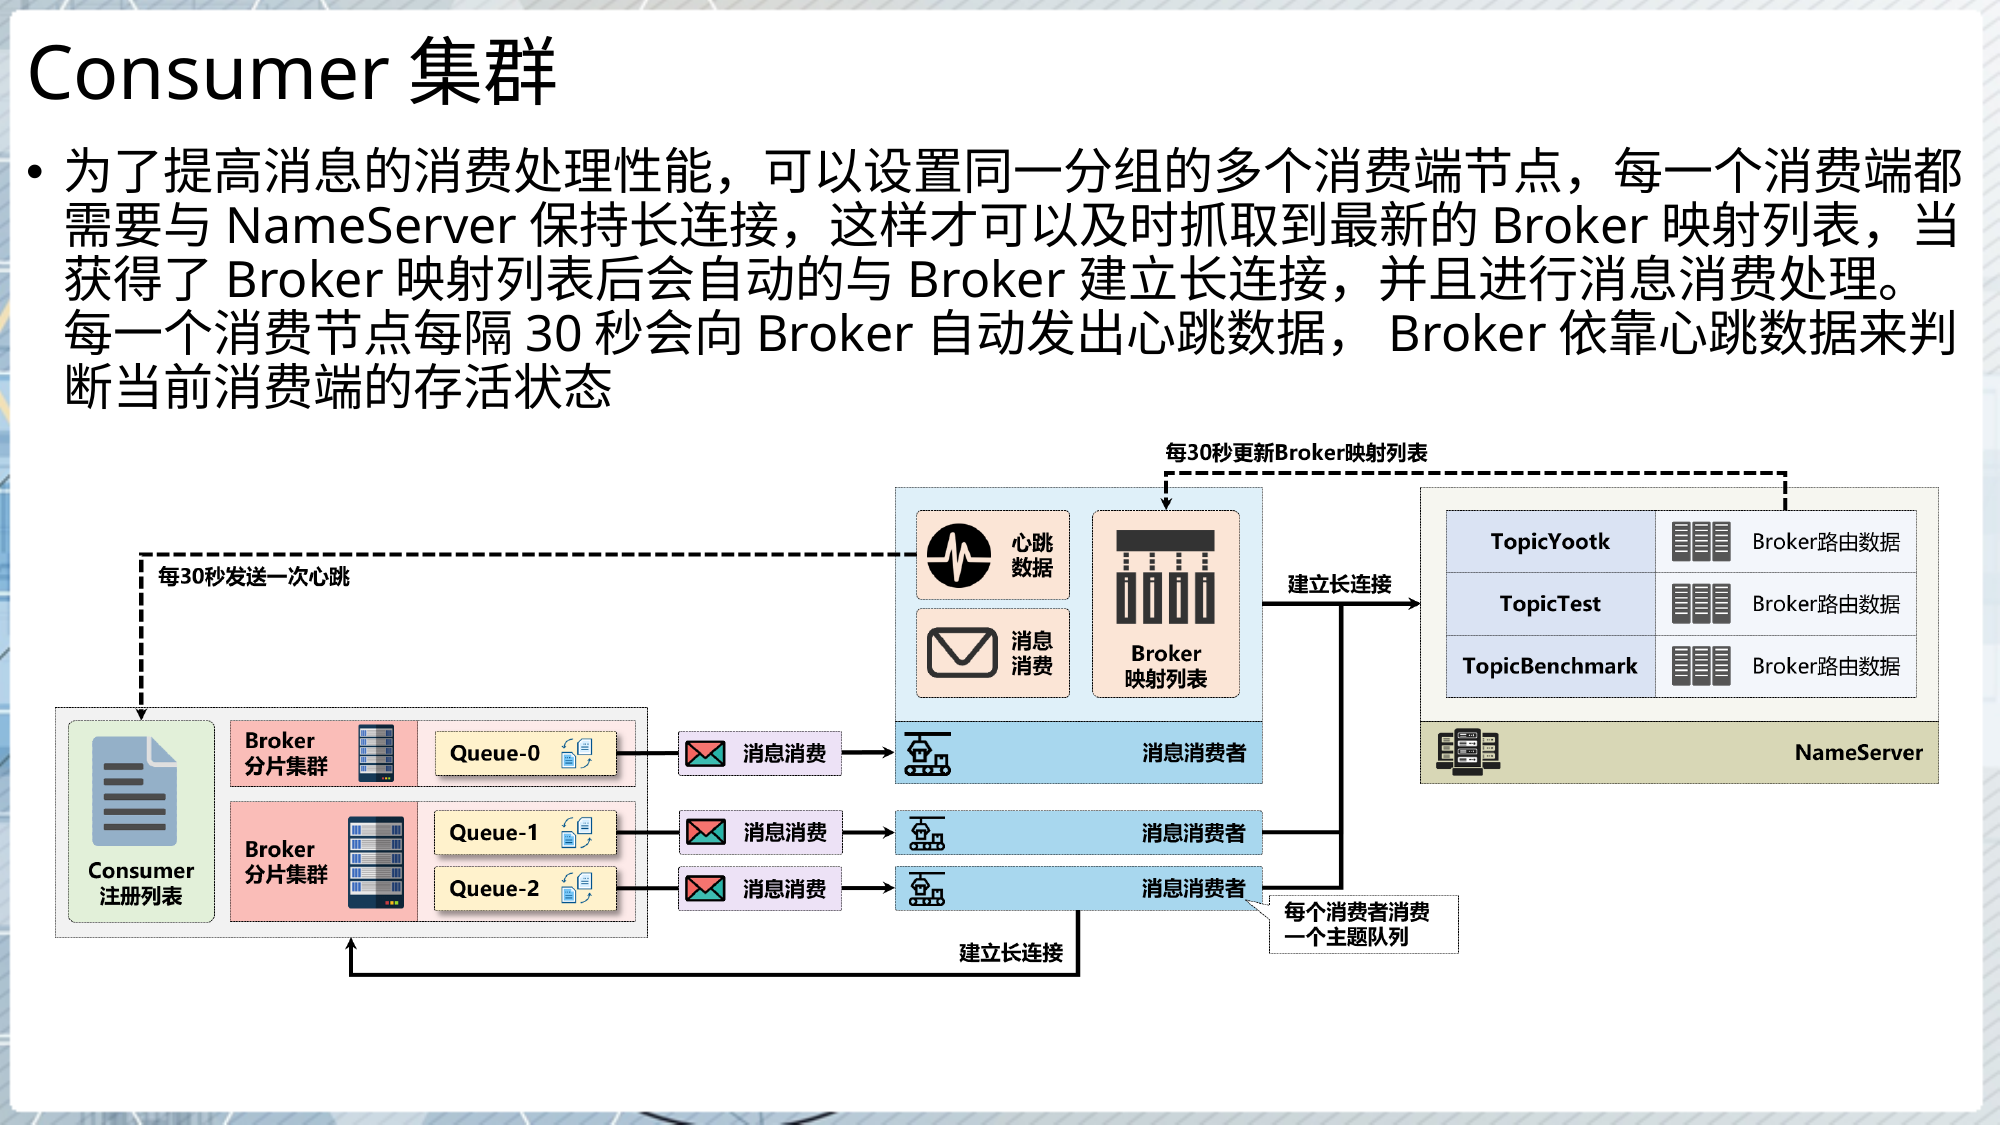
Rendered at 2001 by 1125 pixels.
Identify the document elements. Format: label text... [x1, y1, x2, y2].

title Consumer集群 [11, 11, 1983, 139]
picture [0, 0, 2000, 1125]
list 为了提高消息的消费处理性能，可以设置同一分组的多个消费端节点，每一个消费端都需要与NameServer保持长连接，这样才可以及时抓取到最新的Broker映射列表，当获得了Broker映射列表后会自动的与Broker建立长连接，并且进行消息消费处理。每一个消费节点每隔30秒会向Broker自动发出心跳数据，Broker依靠心跳数据来判断当前消费端的存活状态 [11, 139, 1983, 1113]
